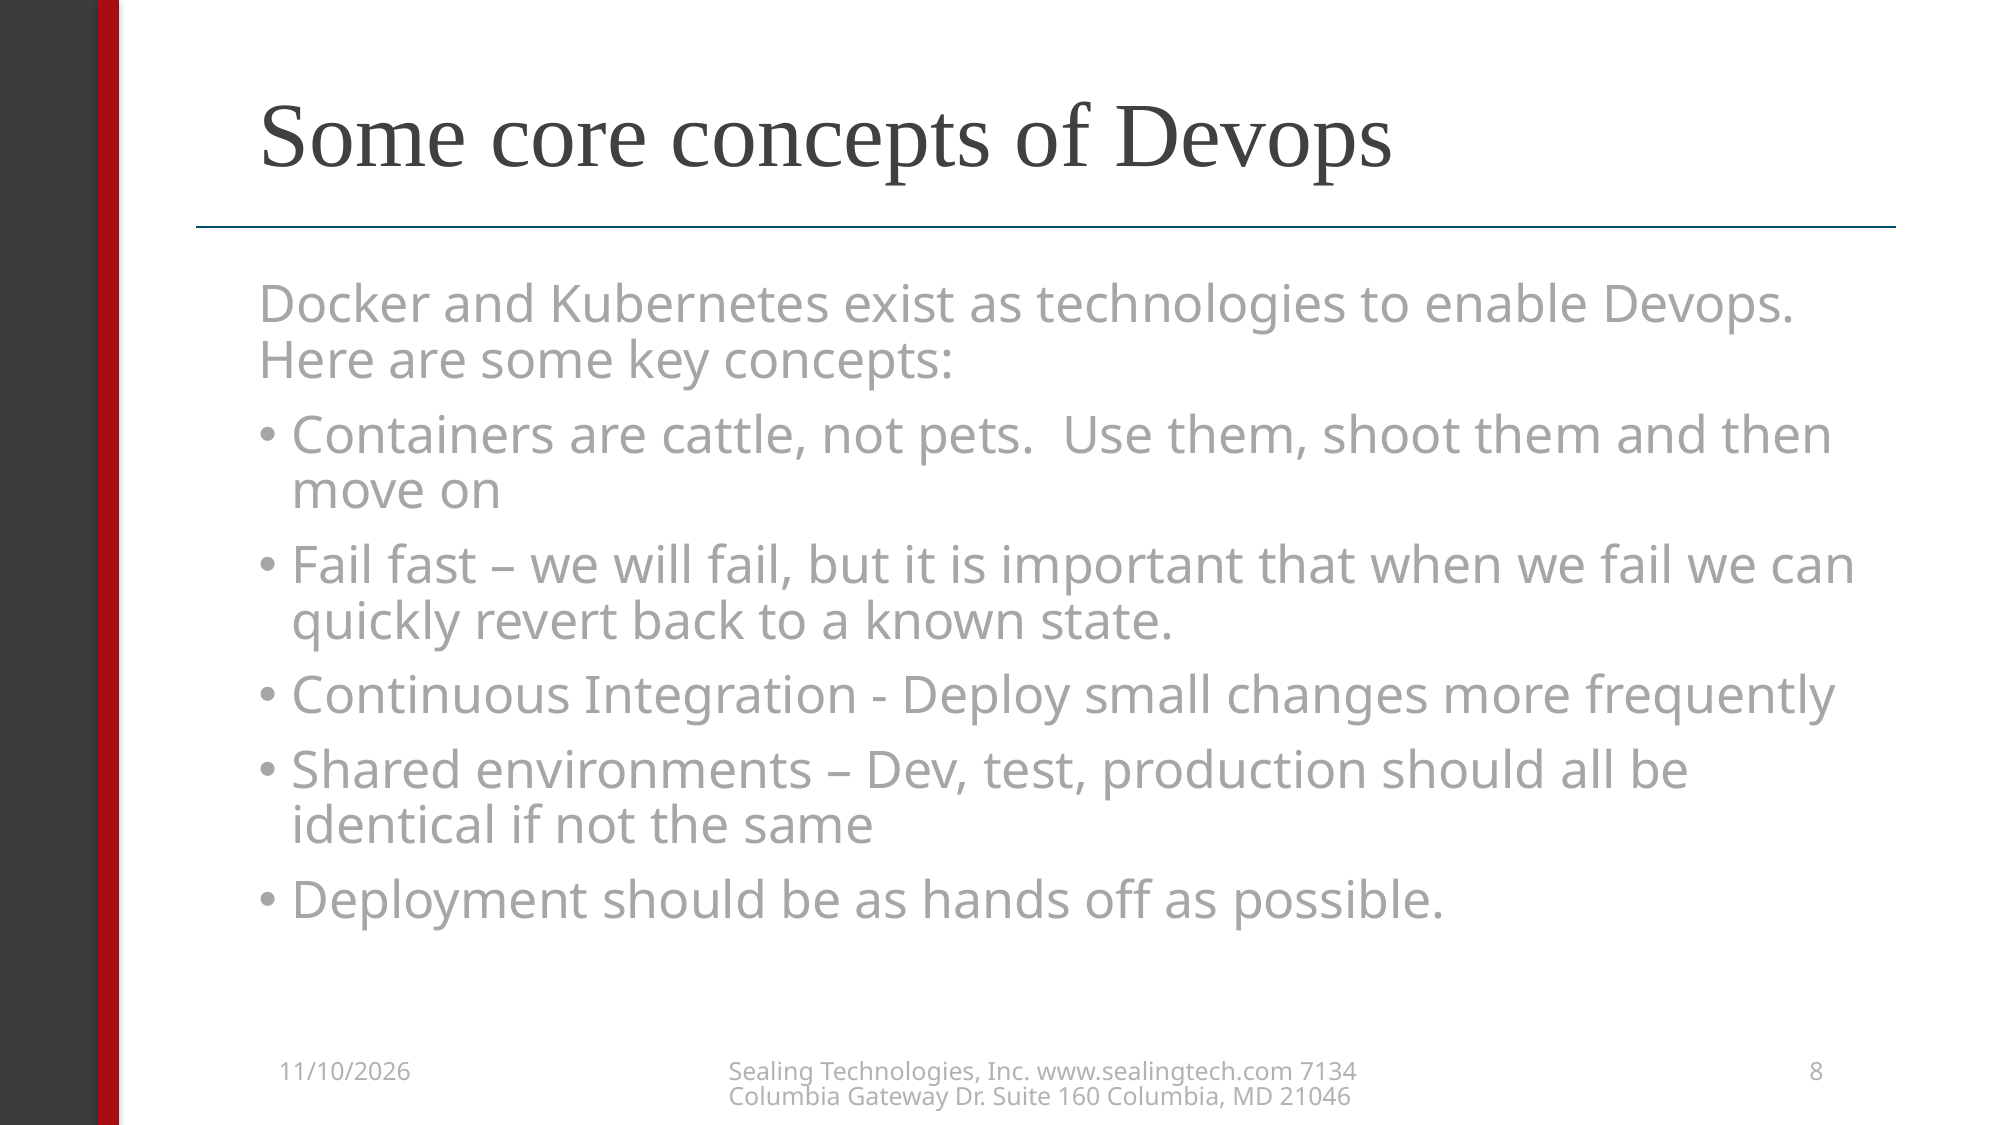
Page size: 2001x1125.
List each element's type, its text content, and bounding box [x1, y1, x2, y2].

title Some core concepts of Devops [243, 43, 1887, 231]
list Docker and Kubernetes exist as technologies to enable Devops. Here are some key concepts: Containers are cattle, not pets. Use them, shoot them and then move on Fail fast – we will fail, but it is important that when we fail we can quickly revert back to a known state. Continuous Integration - Deploy small changes more frequently Shared environments – Dev, test, production should all be identical if not the same Deployment should be as hands off as possible. [243, 270, 1887, 950]
footer Sealing Technologies, Inc. www.sealingtech.com 7134 Columbia Gateway Dr. Suite 160 Columbia, MD 21046 [713, 1042, 1389, 1103]
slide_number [263, 1042, 564, 1103]
slide_number 8 [1538, 1042, 1839, 1103]
